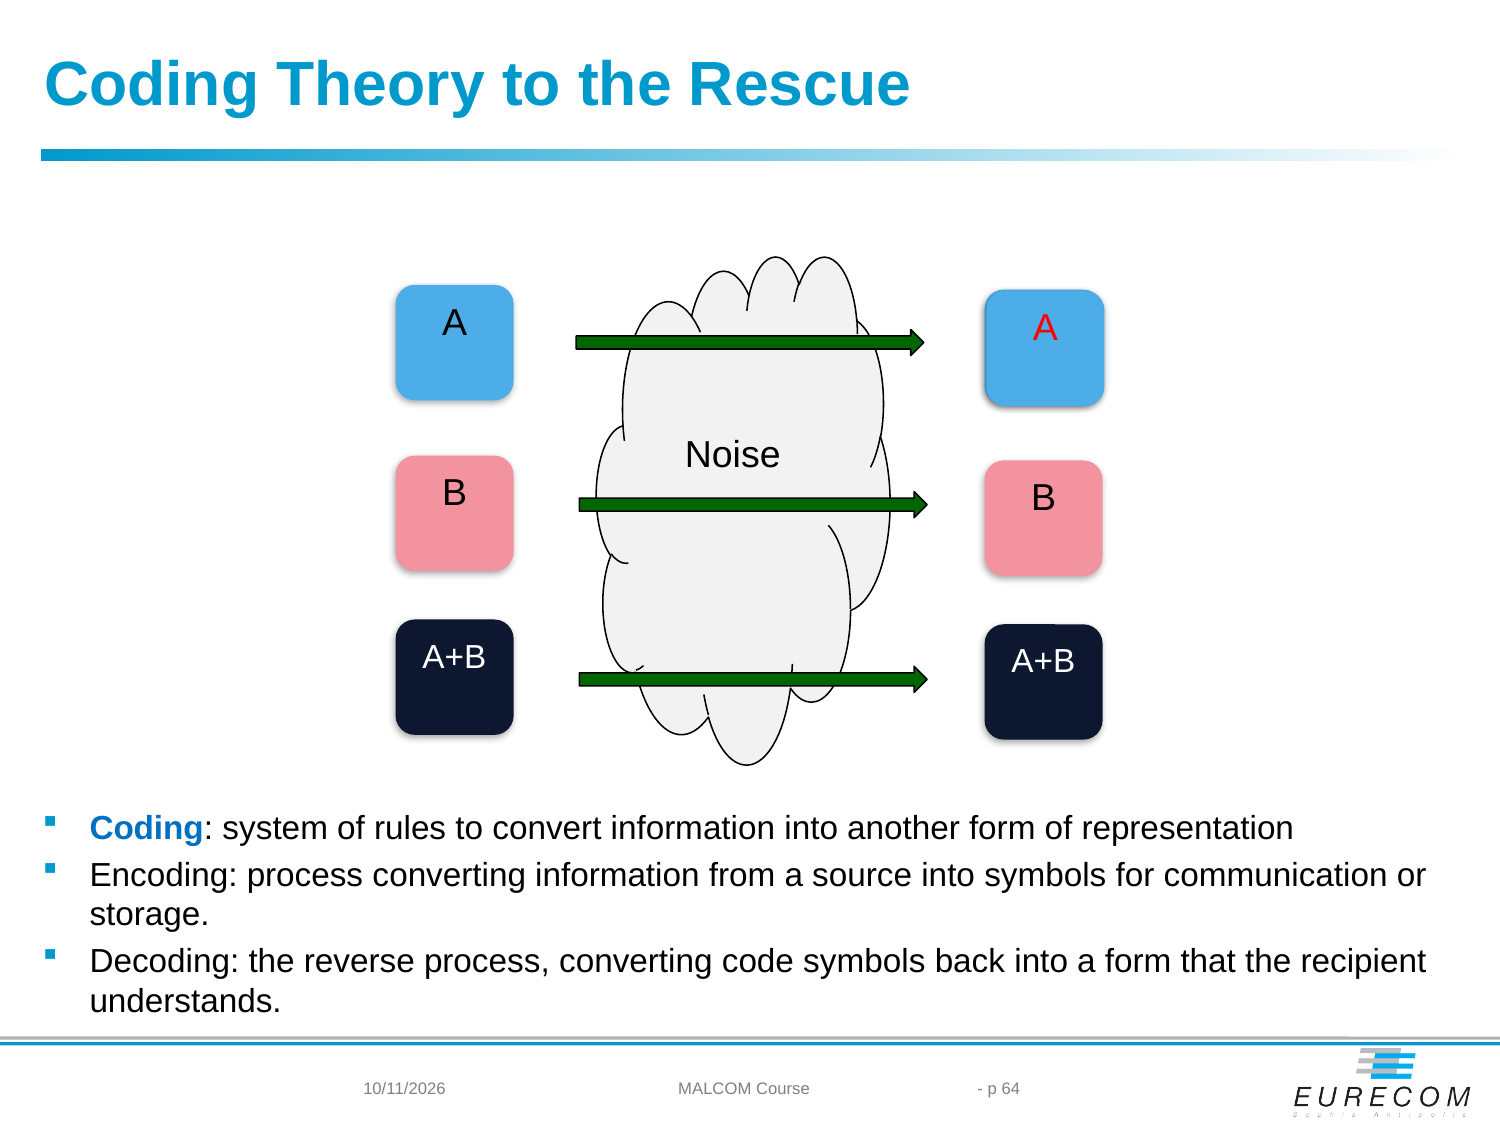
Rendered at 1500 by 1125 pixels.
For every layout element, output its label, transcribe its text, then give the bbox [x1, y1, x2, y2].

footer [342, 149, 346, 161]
text_box A+B [983, 623, 1104, 741]
text_box Coding Theory to the Rescue [29, 35, 1436, 142]
text_box [579, 491, 928, 518]
text_box [579, 666, 928, 693]
text_box B [394, 454, 515, 572]
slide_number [348, 1070, 526, 1103]
text_box A [394, 284, 515, 402]
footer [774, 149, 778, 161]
text_box B [983, 459, 1104, 577]
text_box Noise [597, 512, 890, 672]
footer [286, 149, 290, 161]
text_box Noise [635, 257, 869, 335]
text_box Coding: system of rules to convert information into another form of representation Encoding: process converting information from a source into symbols for communication or storage. Decoding: the reverse process, converting code symbols back into a form that the recipient understands. [0, 798, 1471, 905]
text_box [576, 329, 924, 356]
text_box Noise [639, 686, 834, 766]
footer MALCOM Course [537, 1070, 951, 1103]
picture [1293, 1048, 1477, 1118]
slide_number - p 64 [962, 1070, 1081, 1103]
text_box Noise [596, 350, 891, 498]
text_box A+B [394, 618, 515, 736]
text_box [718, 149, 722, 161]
text_box A [985, 289, 1106, 407]
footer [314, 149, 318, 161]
